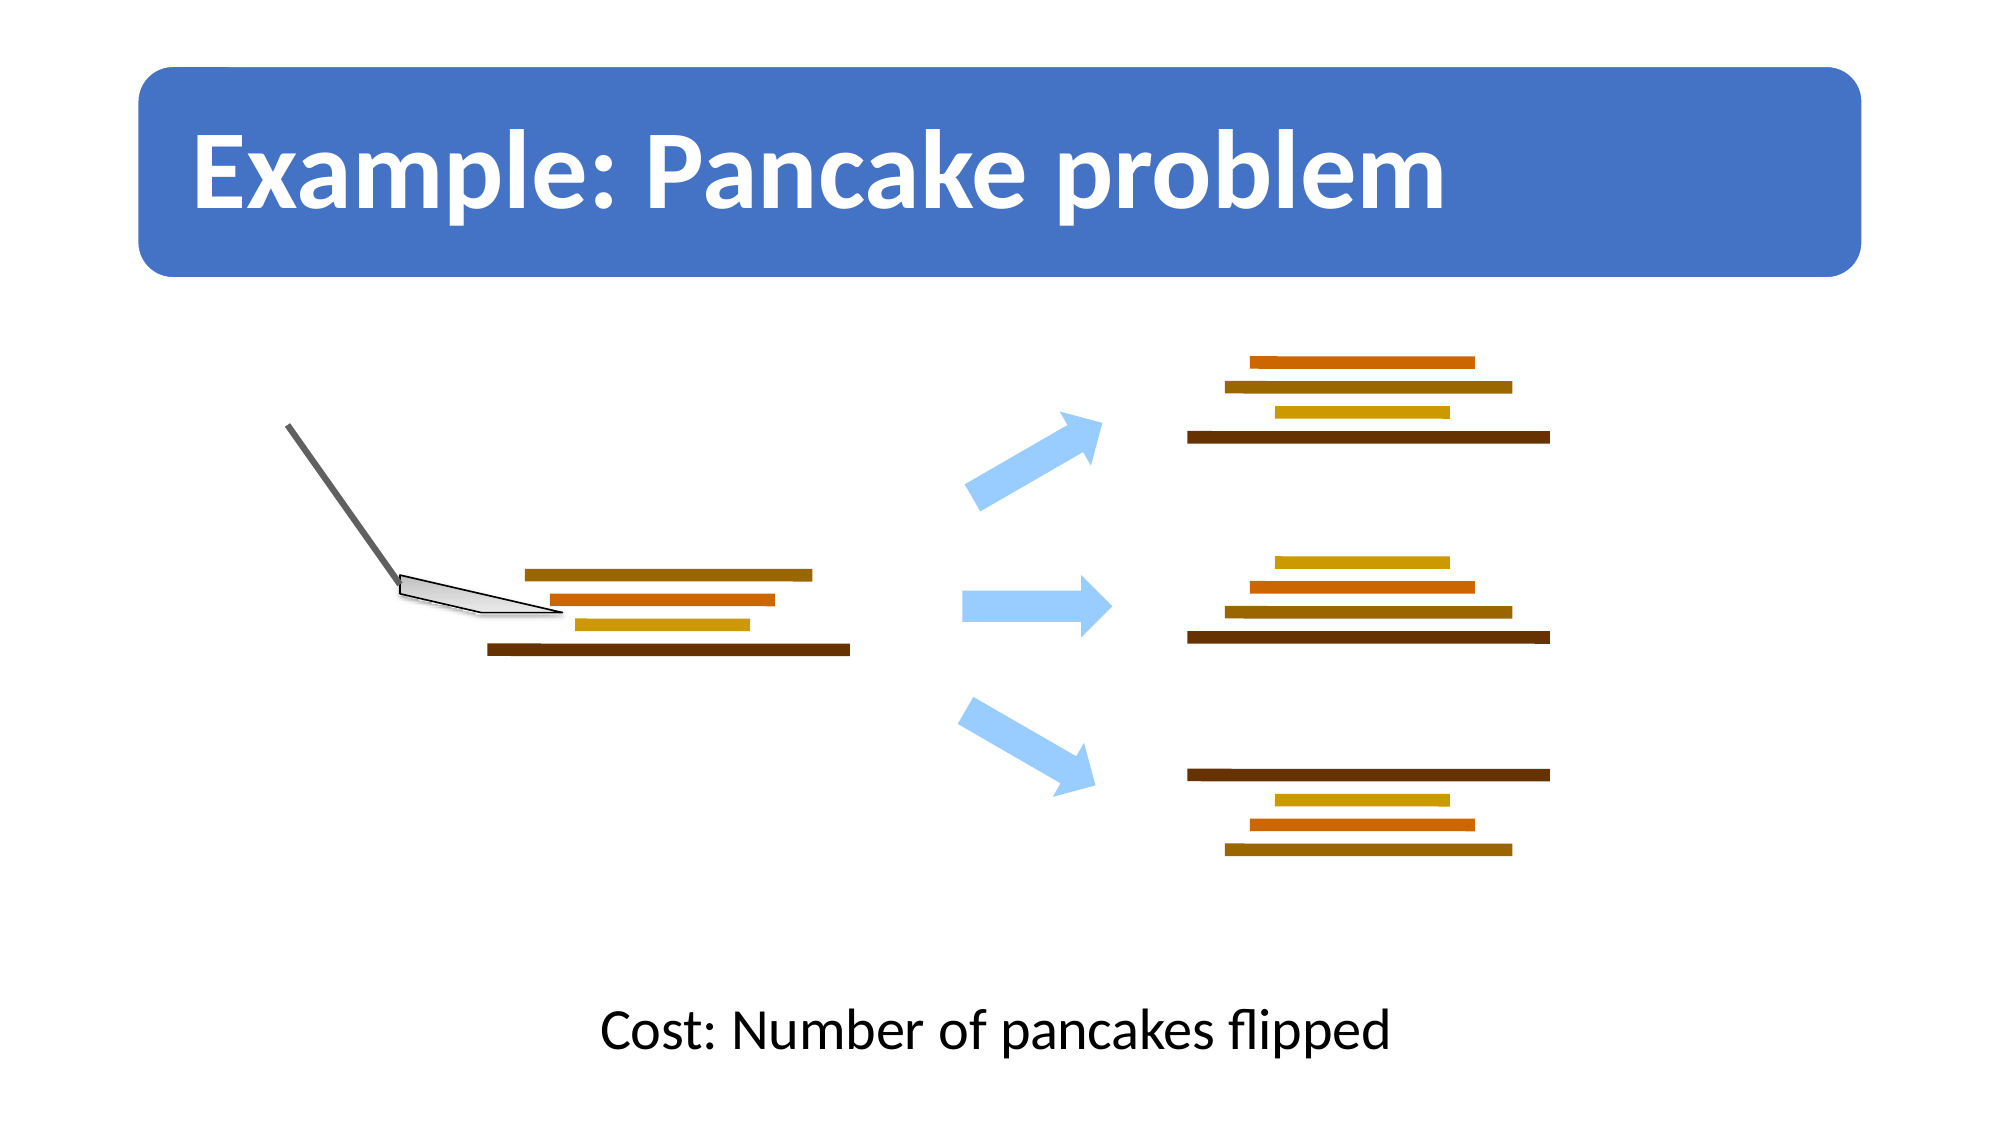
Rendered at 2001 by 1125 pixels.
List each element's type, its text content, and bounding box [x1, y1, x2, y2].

text_box [957, 696, 1096, 797]
text_box Cost: Number of pancakes flipped [598, 989, 1402, 1062]
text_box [137, 30, 1863, 314]
text_box [962, 574, 1113, 638]
text_box [964, 411, 1103, 512]
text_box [284, 421, 819, 632]
